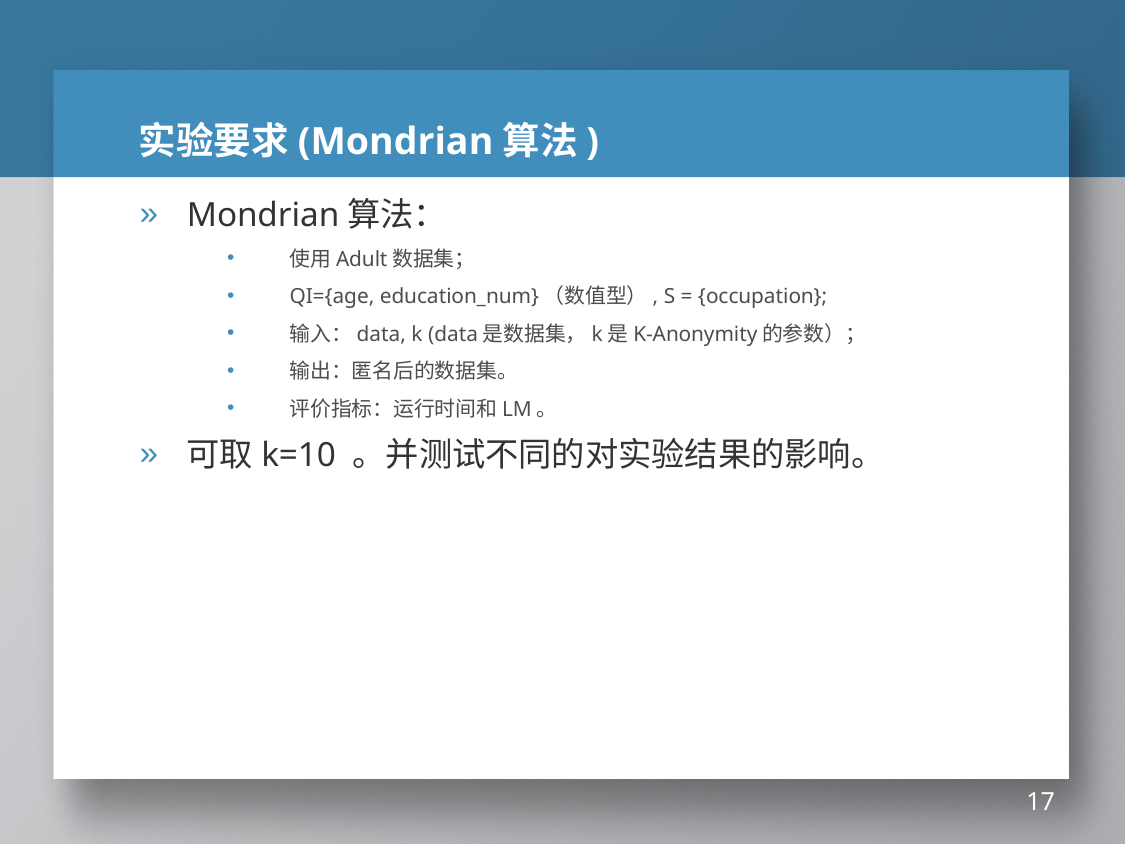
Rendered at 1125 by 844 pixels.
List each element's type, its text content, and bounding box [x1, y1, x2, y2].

slide_number 17 [54, 787, 1071, 835]
picture [0, 0, 1125, 844]
title 实验要求(Mondrian算法) [123, 70, 1002, 178]
